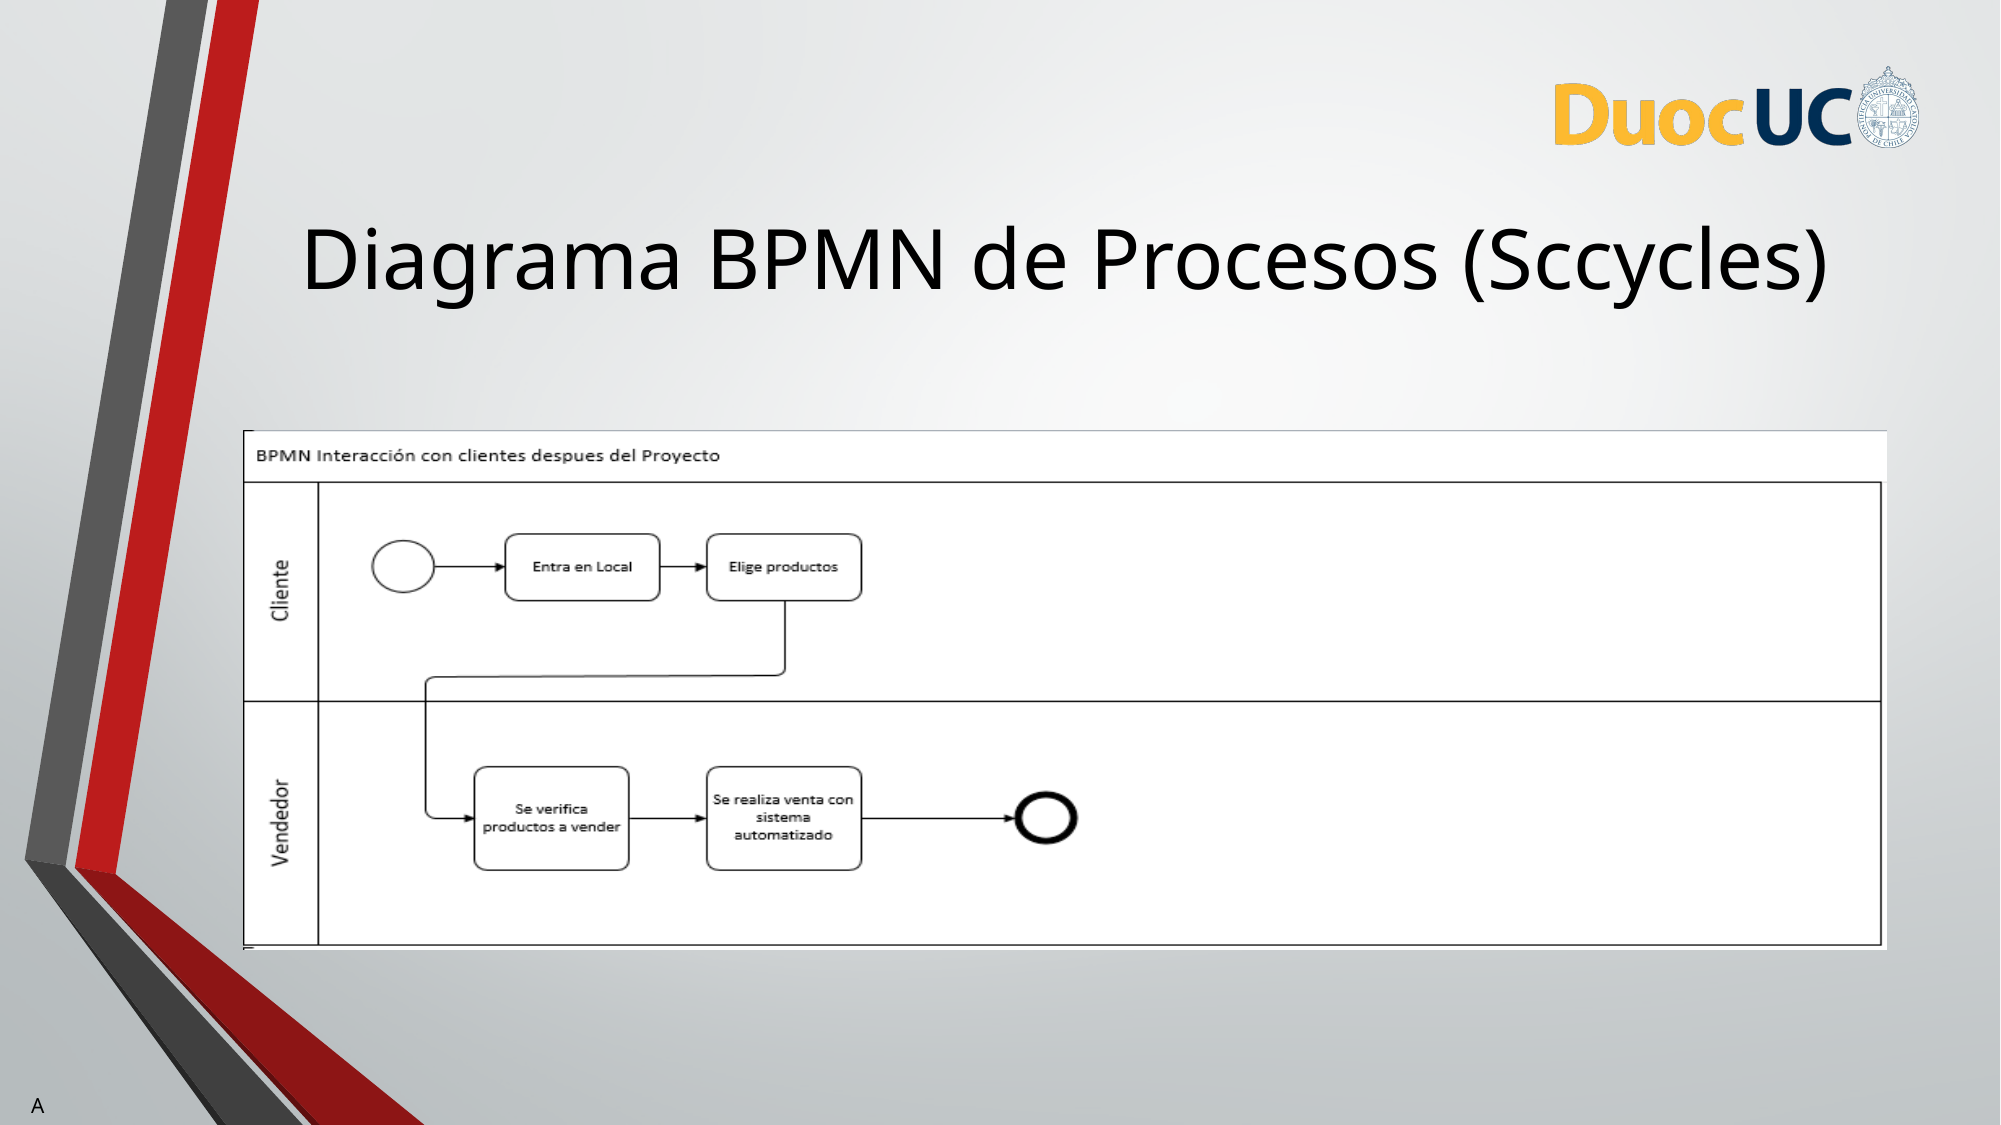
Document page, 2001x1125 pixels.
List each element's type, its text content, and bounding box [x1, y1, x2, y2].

picture [1555, 66, 1919, 149]
text_box A [15, 1081, 60, 1125]
title Diagrama BPMN de Procesos (Sccycles) [243, 112, 1887, 400]
picture [243, 430, 1888, 951]
